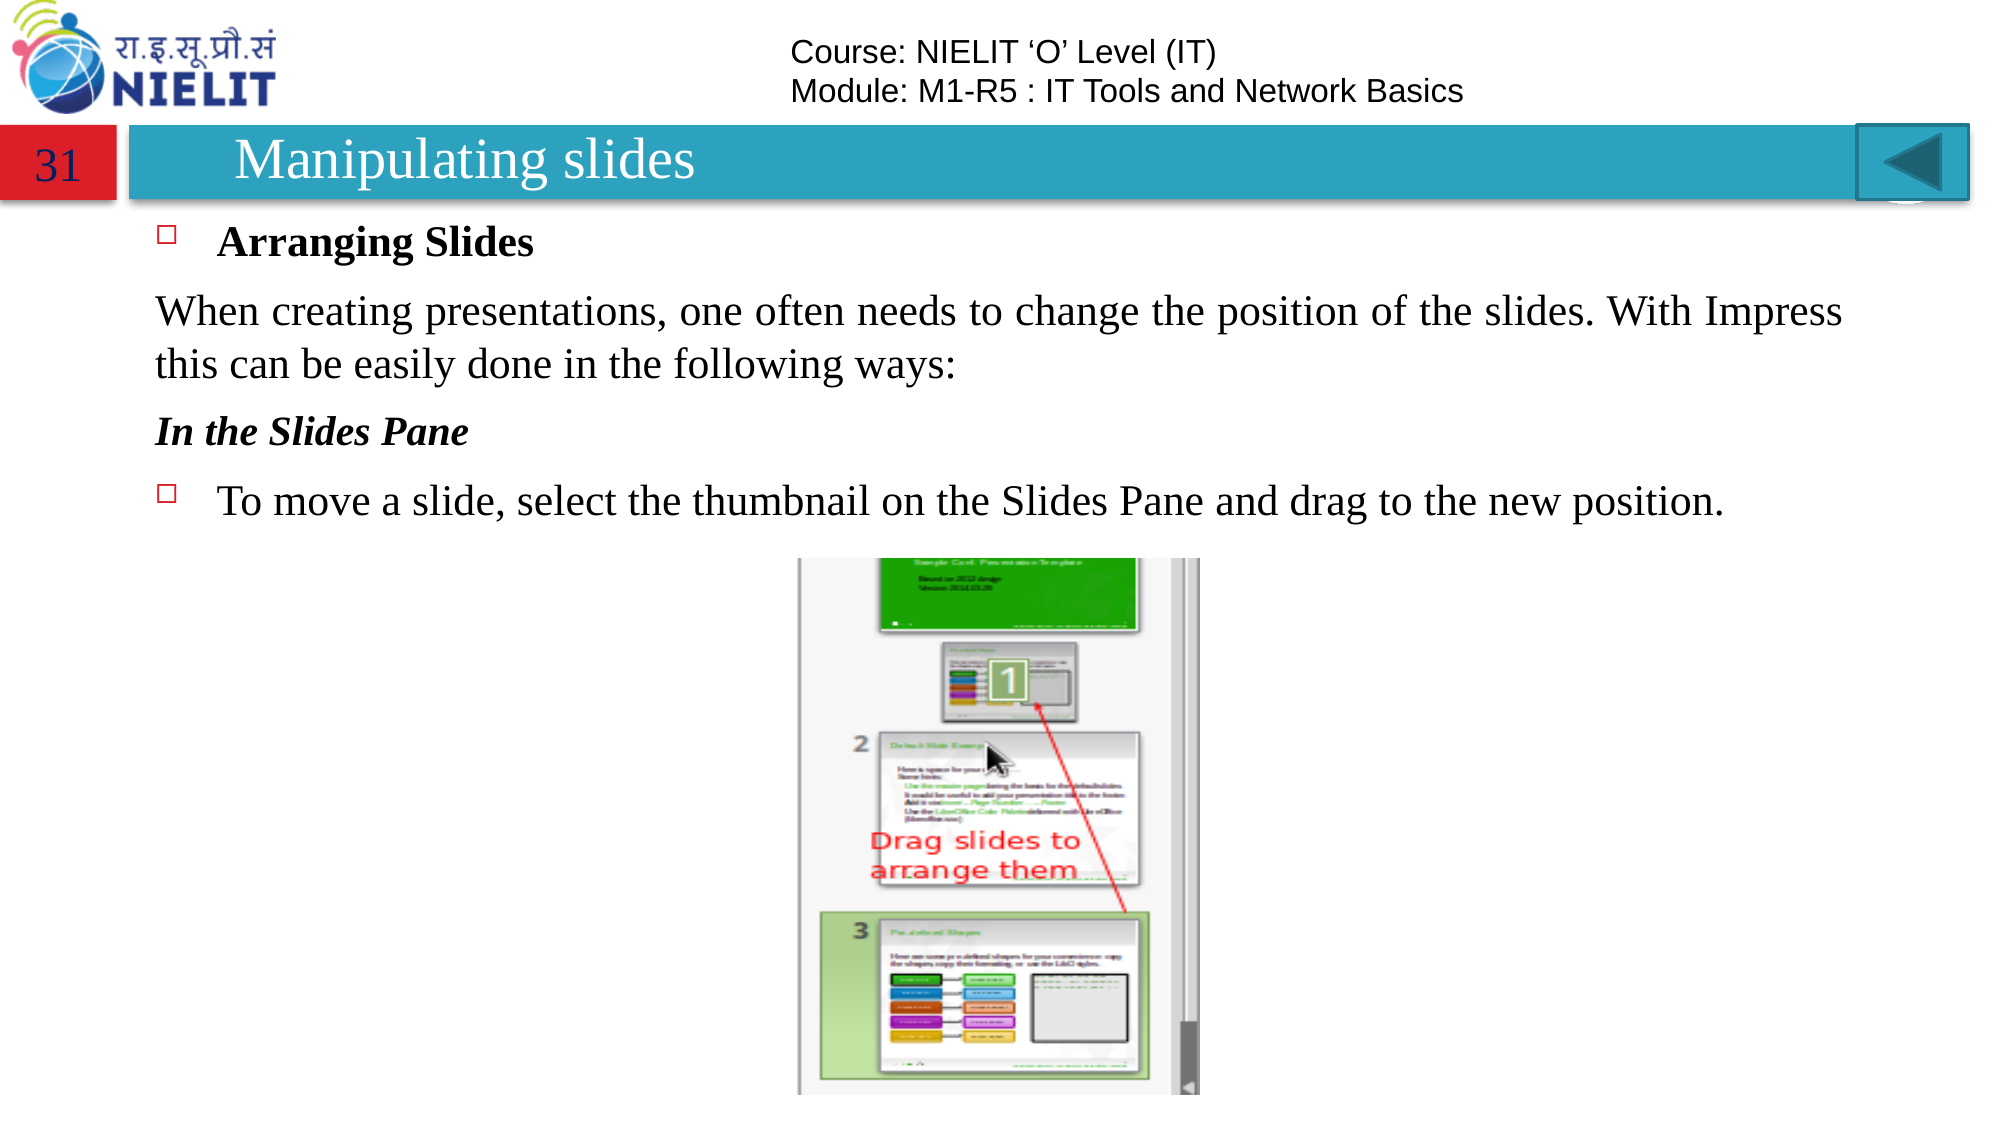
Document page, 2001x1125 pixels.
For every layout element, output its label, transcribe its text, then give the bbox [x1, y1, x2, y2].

slide_number 31 [0, 125, 117, 200]
title Manipulating slides [216, 125, 1969, 200]
picture [307, 10, 1891, 121]
picture [796, 557, 1201, 1095]
picture [12, 0, 276, 114]
list Arranging Slides When creating presentations, one often needs to change the position of the slides. With Impress this can be easily done in the following ways: In the Slides Pane To move a slide, select the thumbnail on the Slides Pane and drag to the new position. [137, 203, 1863, 1014]
